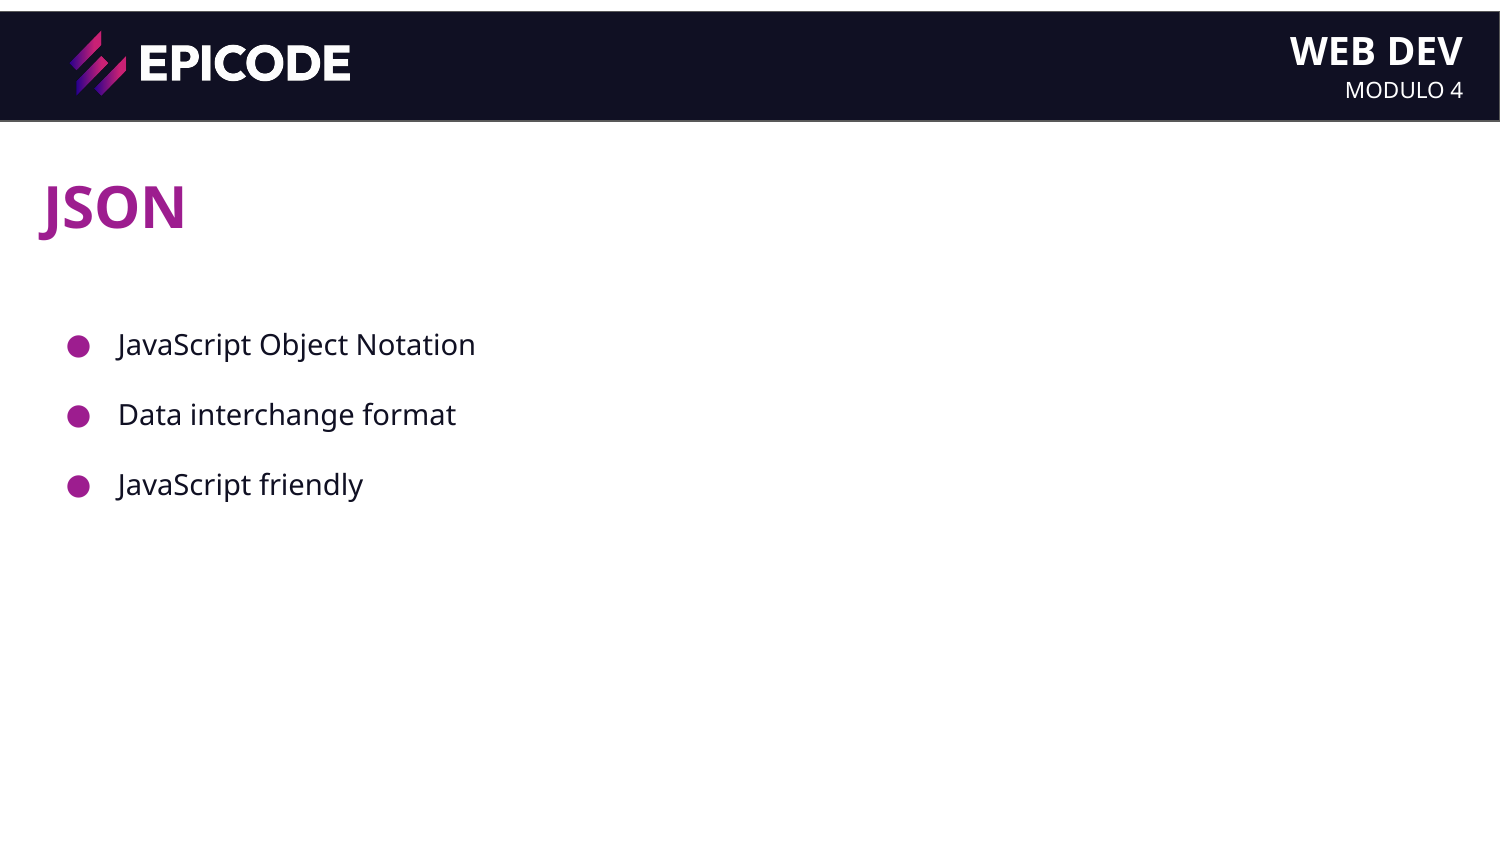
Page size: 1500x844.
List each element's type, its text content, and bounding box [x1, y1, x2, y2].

text_box [0, 11, 1500, 121]
picture [69, 30, 350, 96]
text_box WEB DEV [684, 11, 1479, 64]
text_box JavaScript Object Notation Data interchange format JavaScript friendly [27, 311, 1389, 551]
title JSON [28, 136, 1426, 275]
text_box MODULO 4 [684, 64, 1479, 114]
